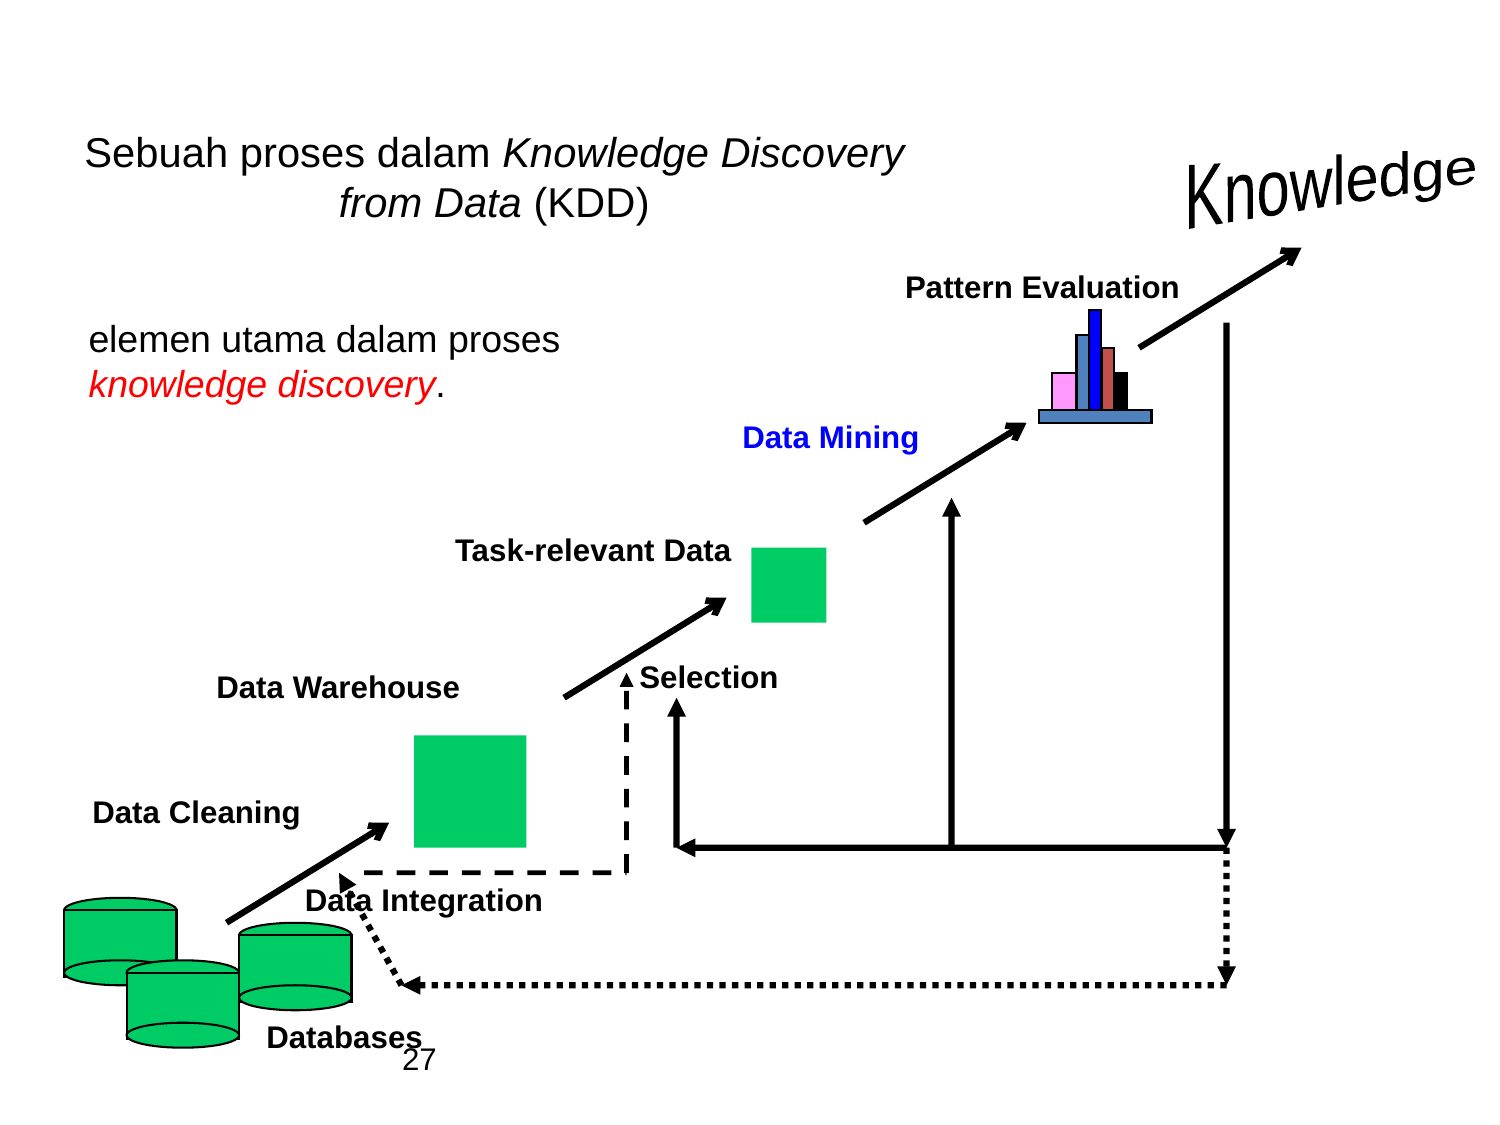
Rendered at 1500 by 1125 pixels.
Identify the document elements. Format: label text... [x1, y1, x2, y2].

text_box Selection [624, 650, 794, 703]
text_box Data Warehouse [201, 660, 530, 713]
text_box [239, 985, 352, 1010]
text_box [620, 672, 633, 686]
text_box [670, 697, 683, 848]
text_box [239, 935, 352, 996]
text_box [1076, 335, 1089, 410]
text_box [339, 872, 351, 888]
text_box [1051, 372, 1077, 411]
text_box Task-relevant Data [440, 522, 747, 575]
text_box Data Mining [727, 410, 935, 463]
text_box Pattern Evaluation [890, 260, 1195, 313]
list elemen utama dalam proses knowledge discovery. [73, 307, 759, 445]
text_box [308, 822, 390, 872]
text_box [239, 922, 352, 935]
text_box Databases [251, 1010, 489, 1063]
text_box [676, 841, 1226, 854]
text_box [1039, 410, 1152, 423]
text_box [1114, 372, 1127, 410]
text_box [1101, 347, 1114, 410]
text_box Data Cleaning [77, 785, 317, 838]
text_box [945, 497, 958, 847]
text_box [140, 1022, 225, 1027]
text_box [64, 960, 149, 986]
text_box Data Integration [290, 872, 559, 925]
text_box [64, 897, 177, 910]
text_box [1088, 313, 1102, 410]
text_box [1220, 971, 1233, 985]
text_box [1138, 247, 1302, 348]
text_box [751, 547, 827, 623]
text_box [64, 910, 177, 970]
text_box [641, 597, 727, 650]
slide_number 27 [127, 1027, 453, 1088]
title Sebuah proses dalam Knowledge Discovery from Data (KDD) [27, 100, 961, 251]
text_box [1220, 322, 1233, 847]
text_box [402, 979, 415, 992]
text_box [414, 735, 527, 848]
text_box [126, 960, 239, 972]
text_box [863, 422, 1027, 523]
text_box [126, 972, 239, 1033]
